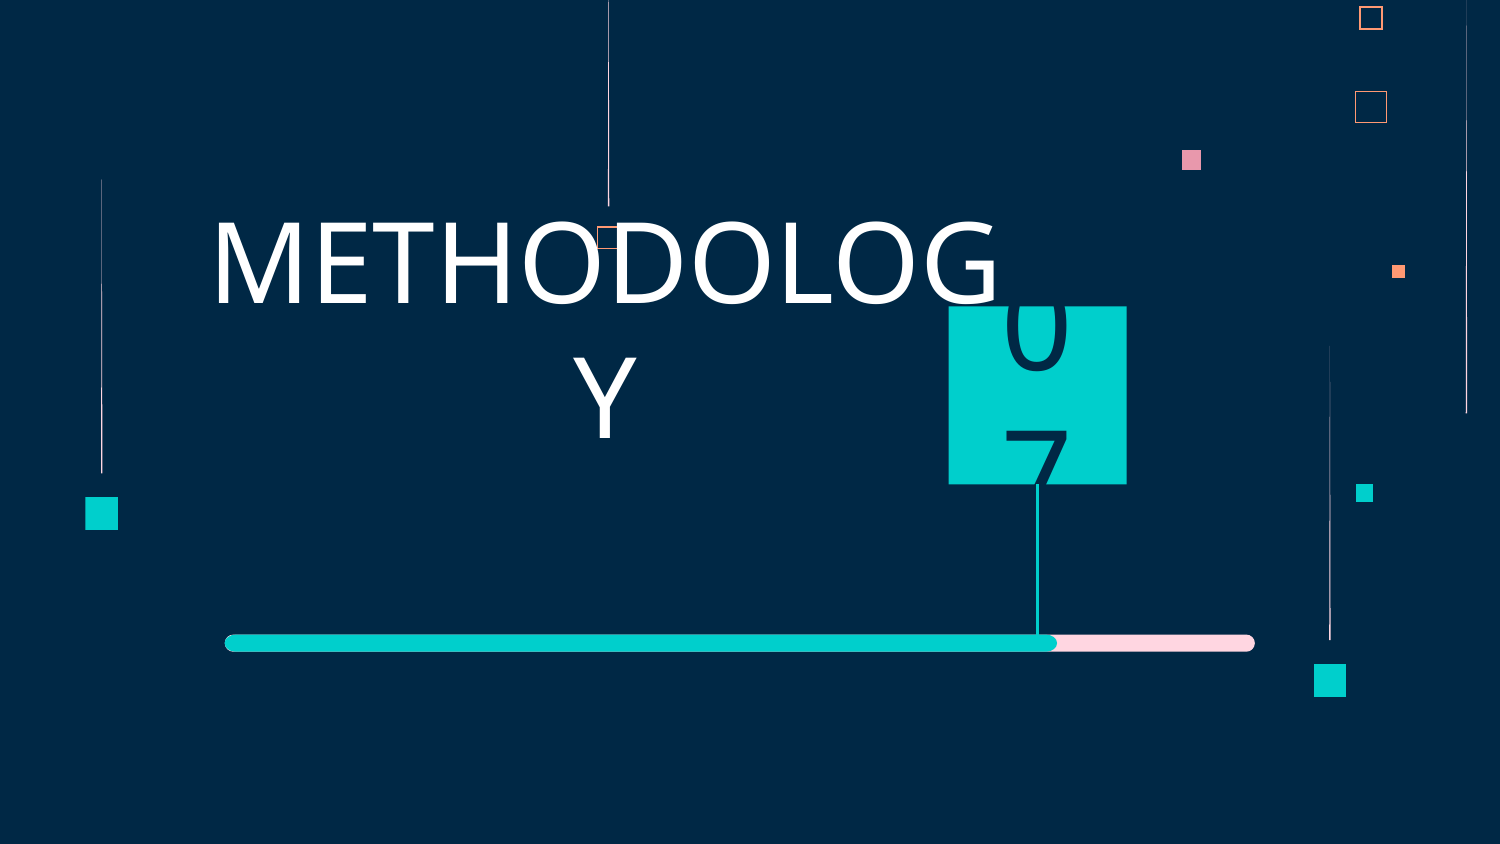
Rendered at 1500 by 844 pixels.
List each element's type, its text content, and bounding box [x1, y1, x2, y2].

text_box [948, 306, 1127, 485]
title METHODOLOGY [189, 315, 948, 476]
text_box [224, 634, 1058, 652]
text_box [1049, 634, 1255, 652]
title 07 [957, 348, 1119, 443]
